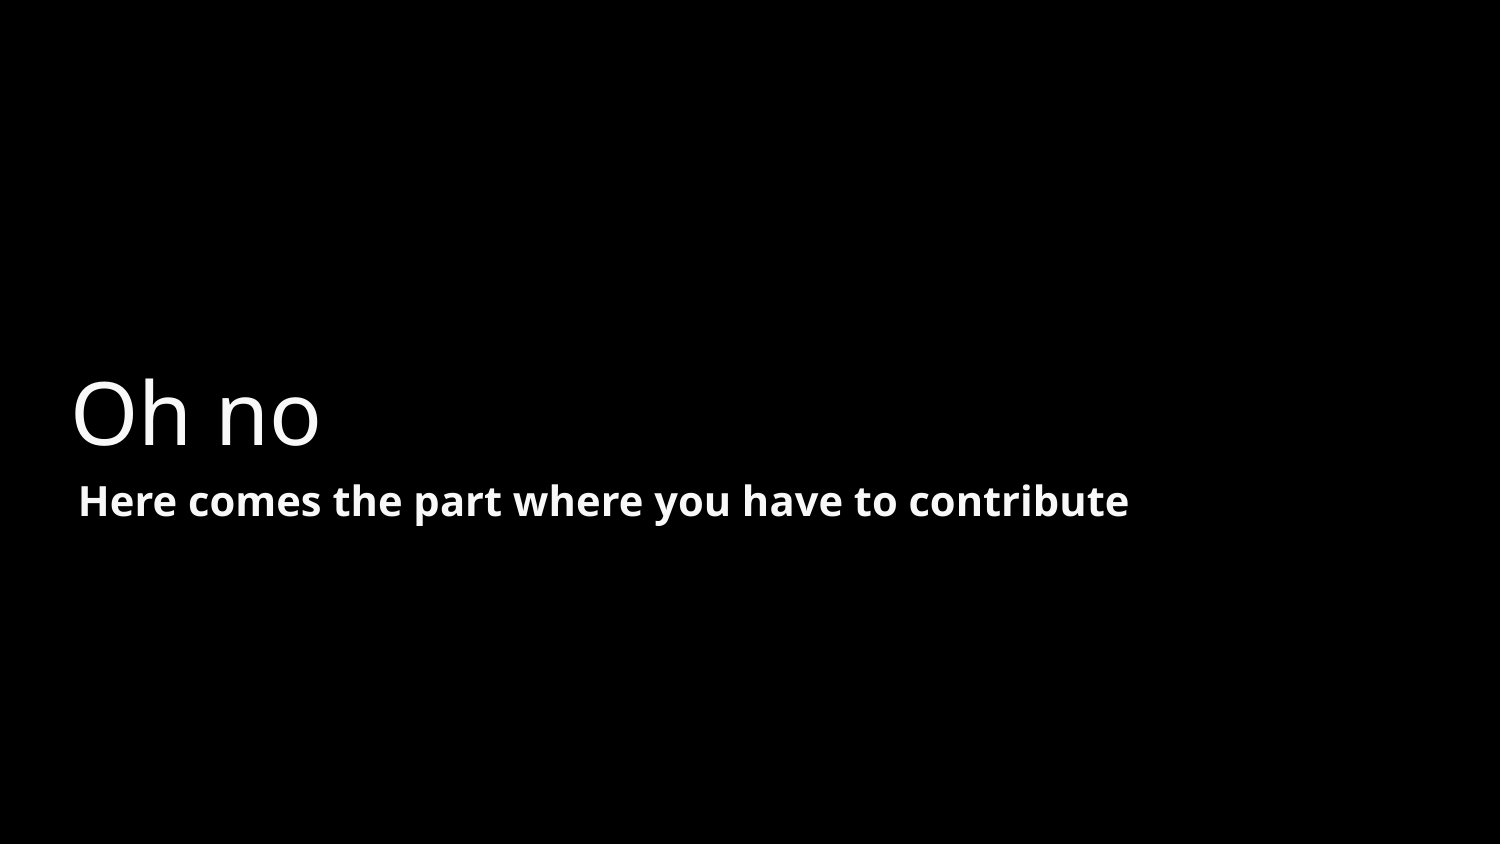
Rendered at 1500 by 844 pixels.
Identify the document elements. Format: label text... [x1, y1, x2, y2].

text_box Here comes the part where you have to contribute [62, 450, 1235, 540]
title Oh no [70, 357, 1416, 470]
